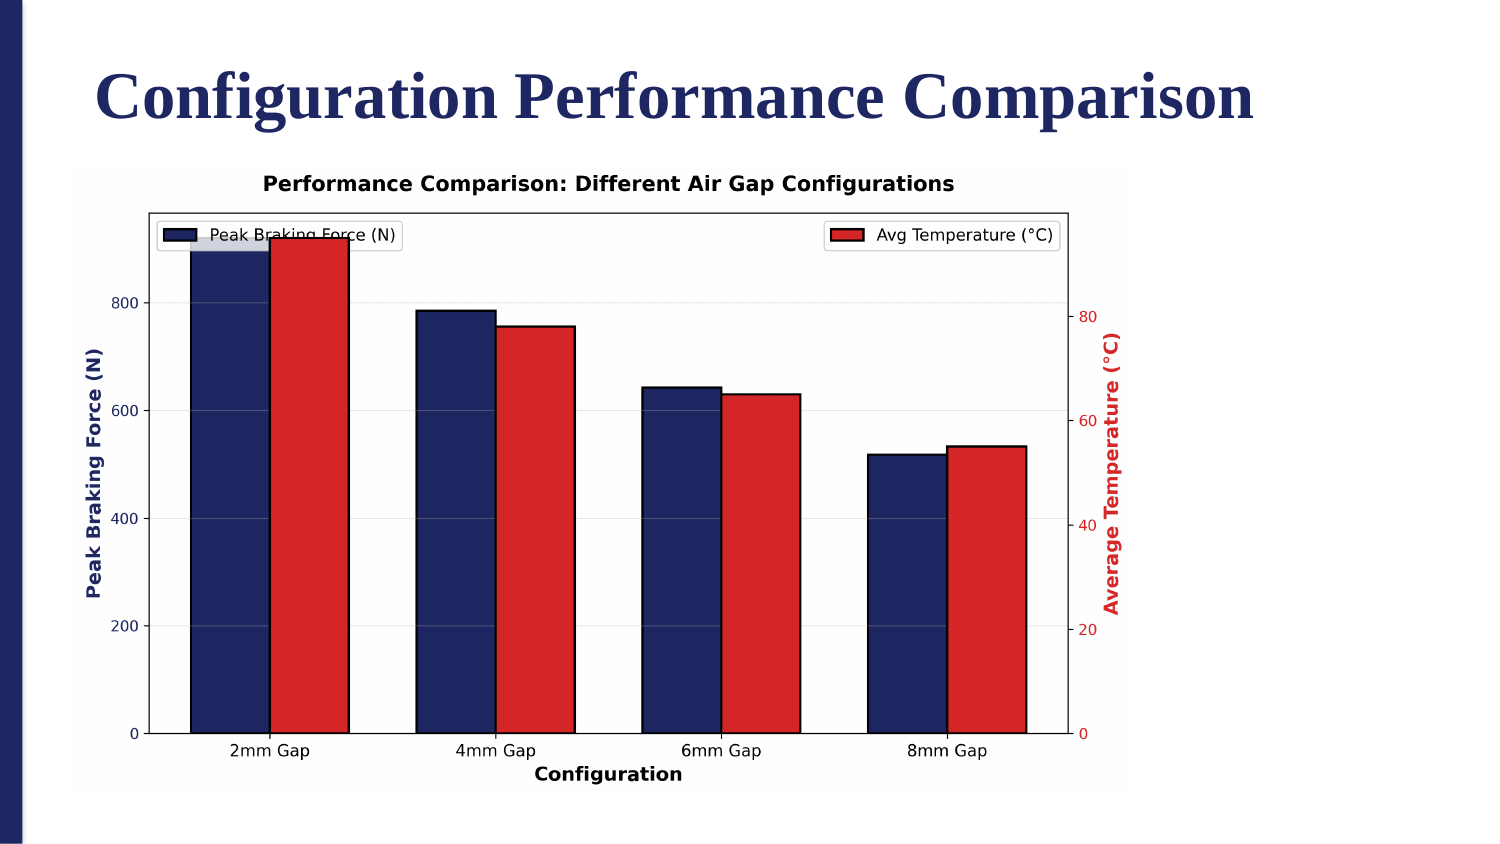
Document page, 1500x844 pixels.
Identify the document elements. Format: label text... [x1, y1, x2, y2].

picture [74, 164, 1133, 796]
text_box Configuration Performance Comparison [79, 44, 1271, 140]
text_box [0, 0, 23, 844]
